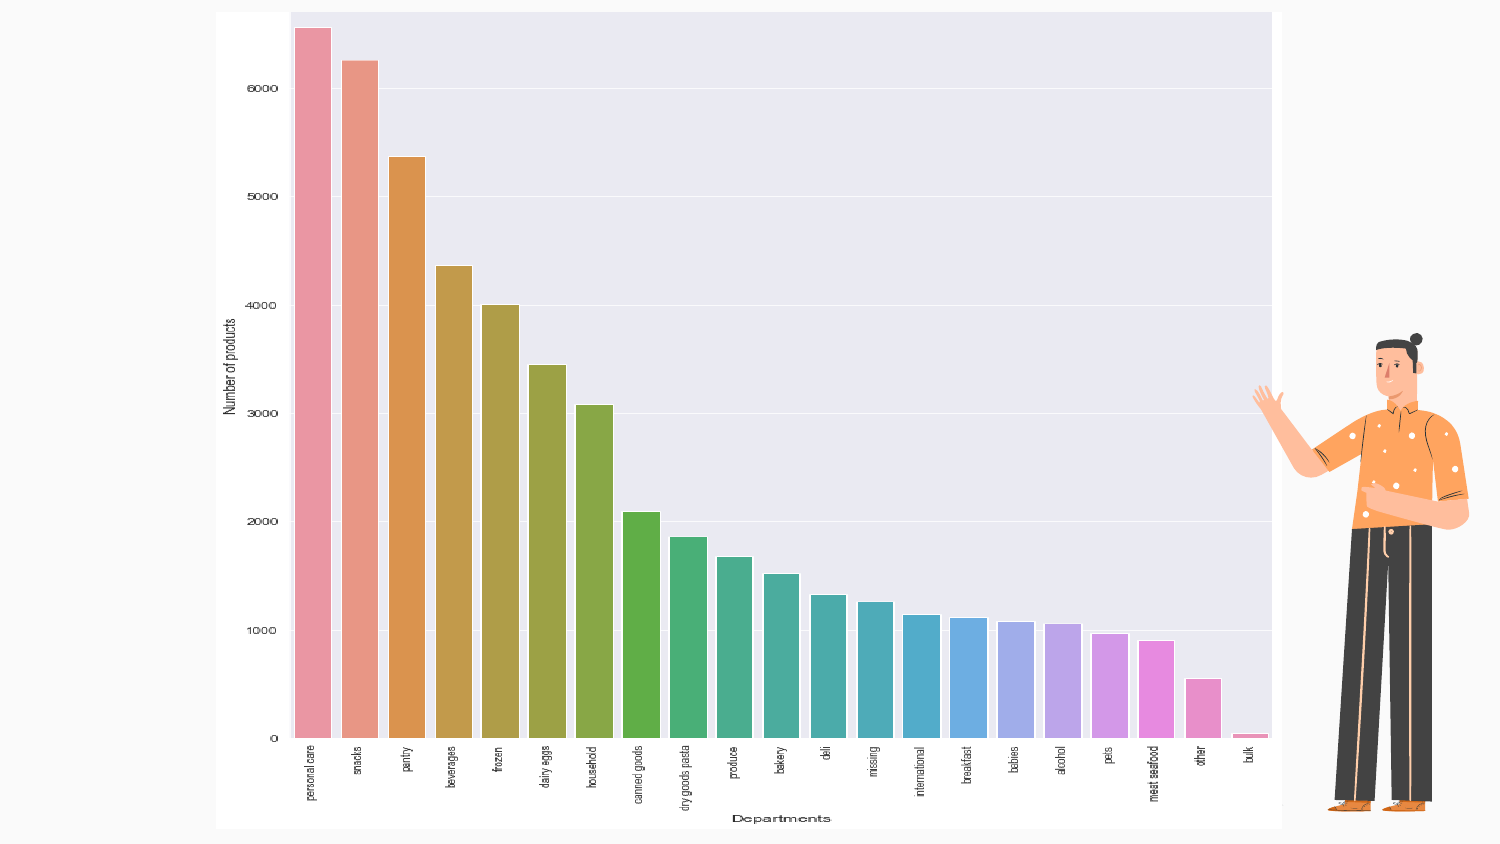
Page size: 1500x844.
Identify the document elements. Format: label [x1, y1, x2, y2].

text_box [1251, 332, 1471, 812]
picture [215, 12, 1283, 829]
